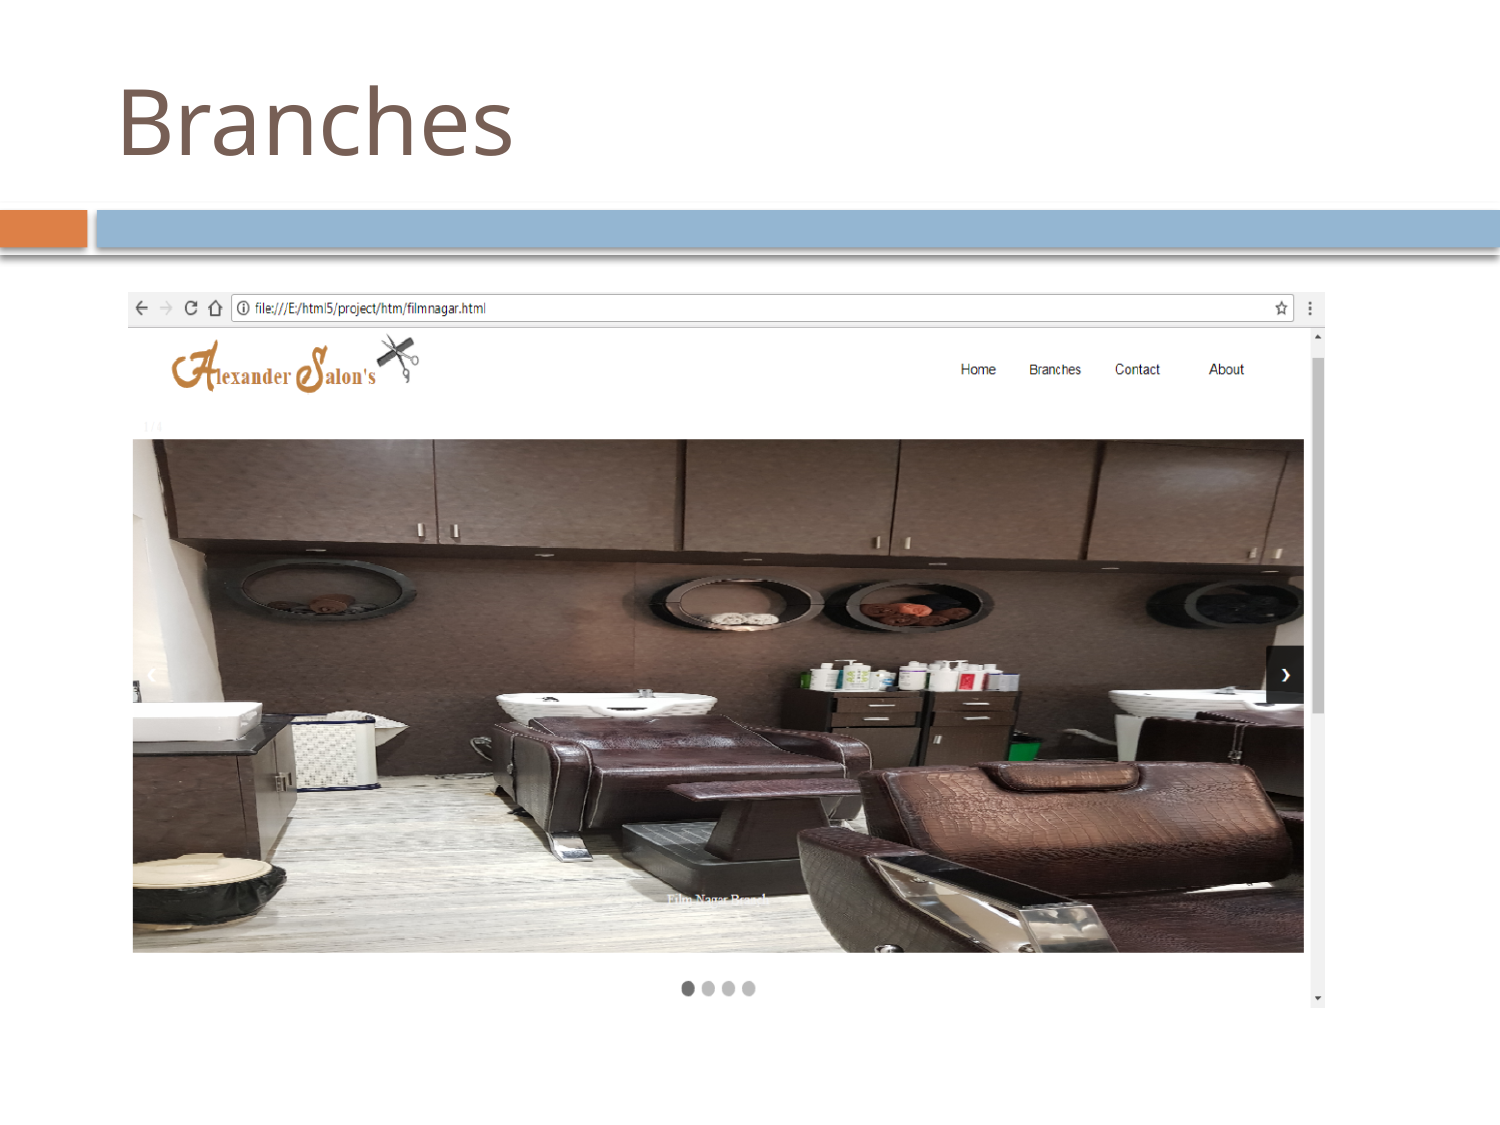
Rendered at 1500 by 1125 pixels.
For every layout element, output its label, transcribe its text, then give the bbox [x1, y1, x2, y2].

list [128, 292, 1325, 1009]
title Branches [100, 37, 1438, 200]
